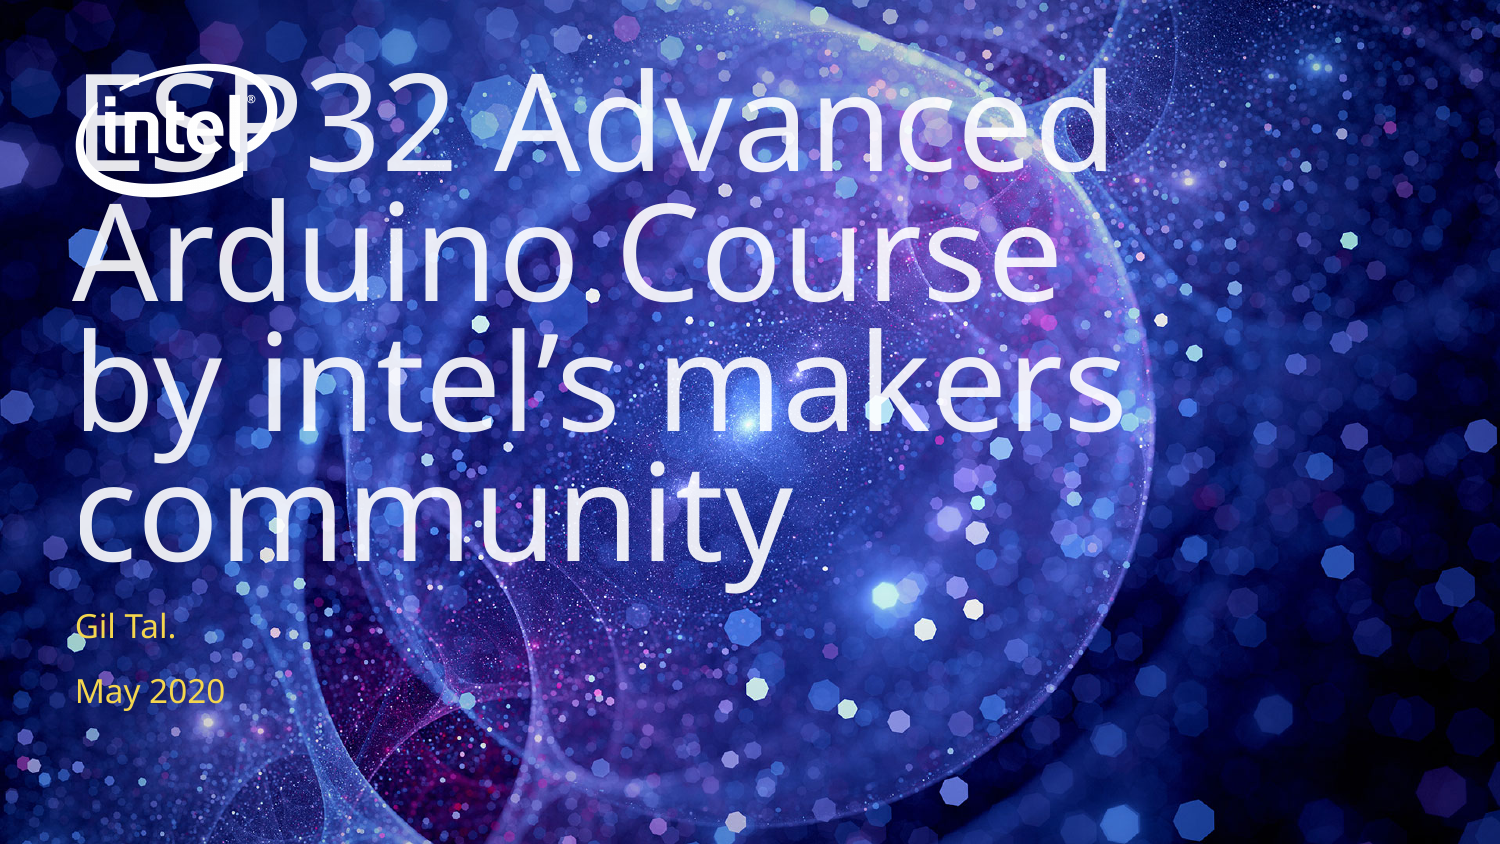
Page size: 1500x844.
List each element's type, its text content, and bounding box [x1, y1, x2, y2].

subtitle Gil Tal. May 2020 [74, 605, 1114, 758]
picture [0, 0, 1500, 844]
title ESP32 Advanced Arduino Course by intel’s makers community [72, 406, 1421, 588]
